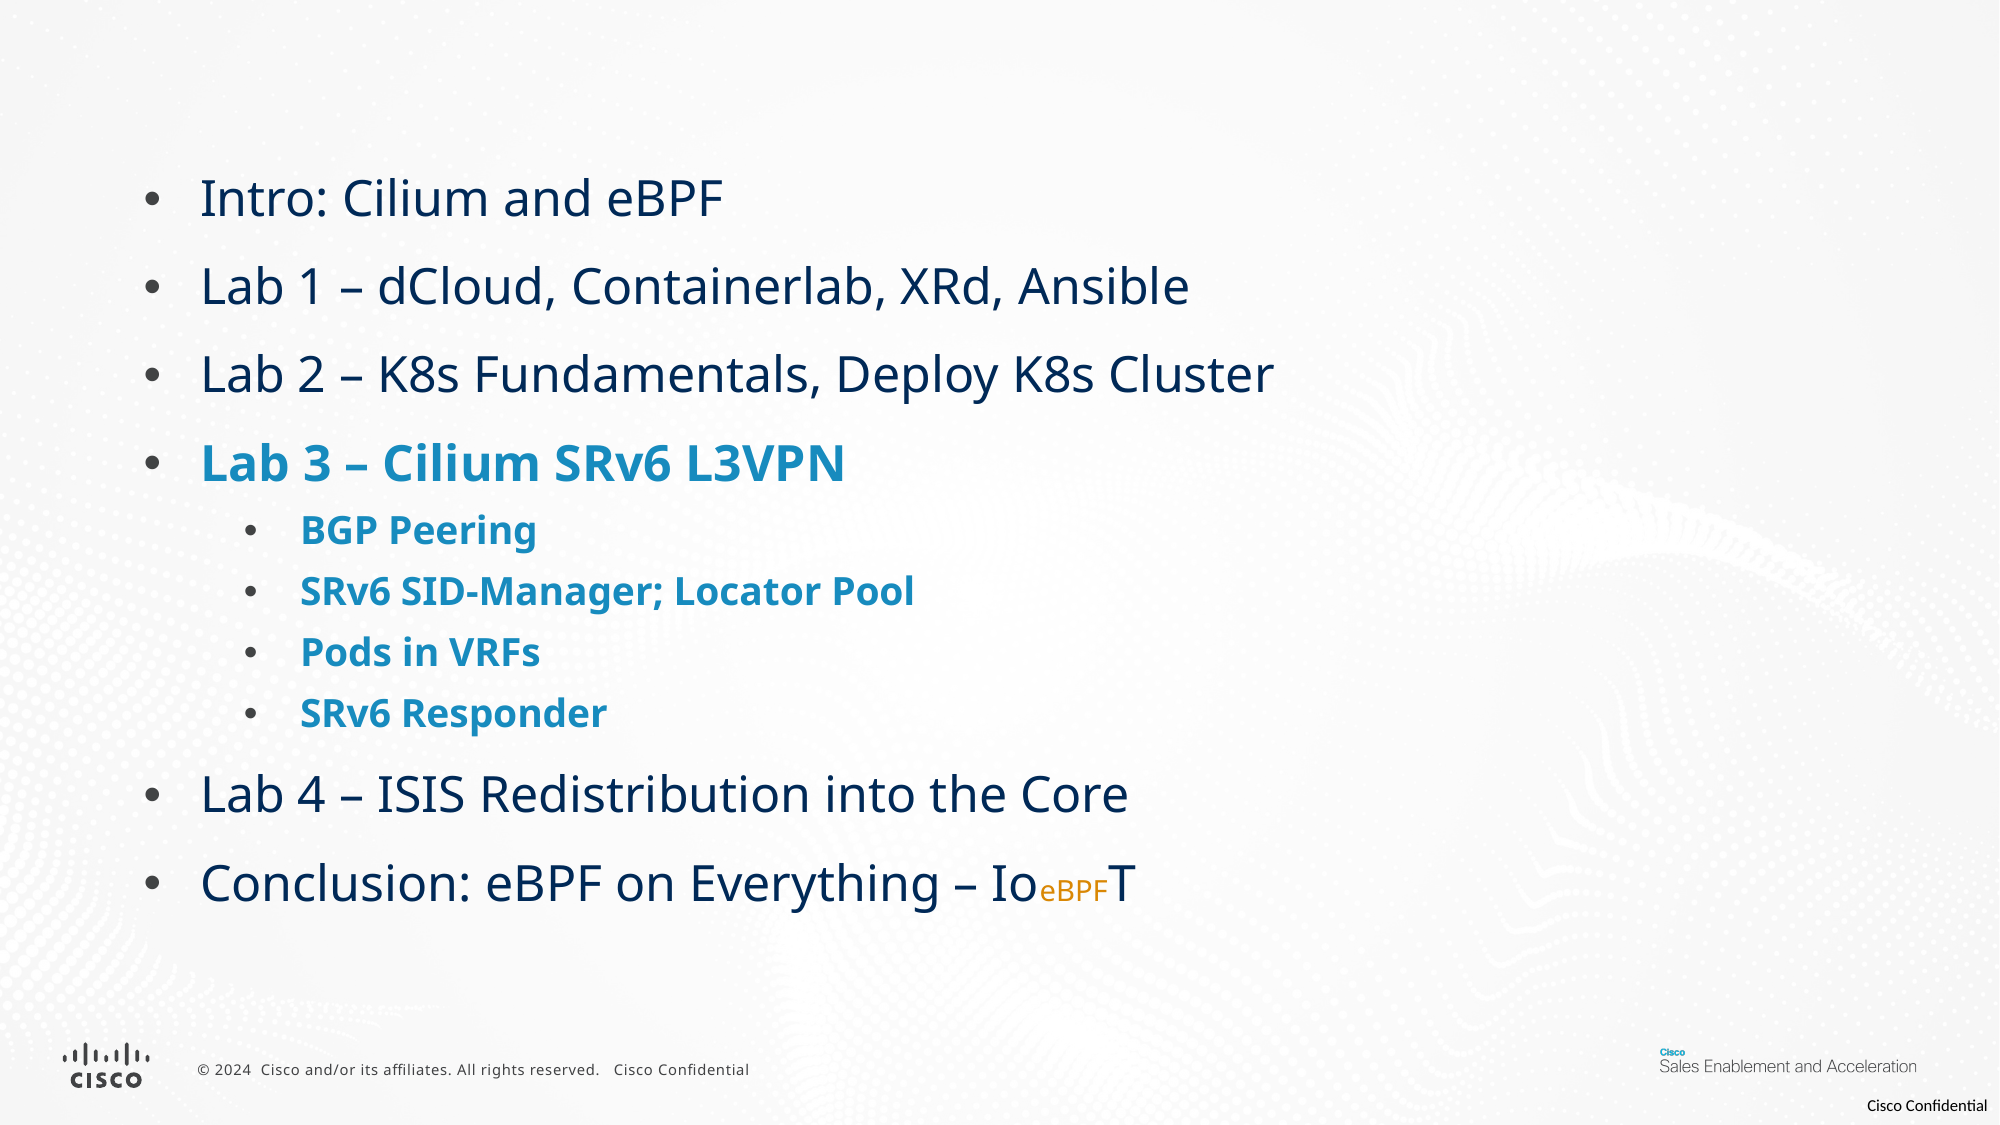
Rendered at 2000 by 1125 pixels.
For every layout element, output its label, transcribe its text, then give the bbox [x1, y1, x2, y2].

list Intro: Cilium and eBPF Lab 1 – dCloud, Containerlab, XRd, Ansible Lab 2 – K8s Fundamentals, Deploy K8s Cluster Lab 3 – Cilium SRv6 L3VPN BGP Peering SRv6 SID-Manager; Locator Pool Pods in VRFs SRv6 Responder Lab 4 – ISIS Redistribution into the Core Conclusion: eBPF on Everything – IoeBPFT [116, 163, 1927, 927]
picture [1648, 1038, 1928, 1086]
